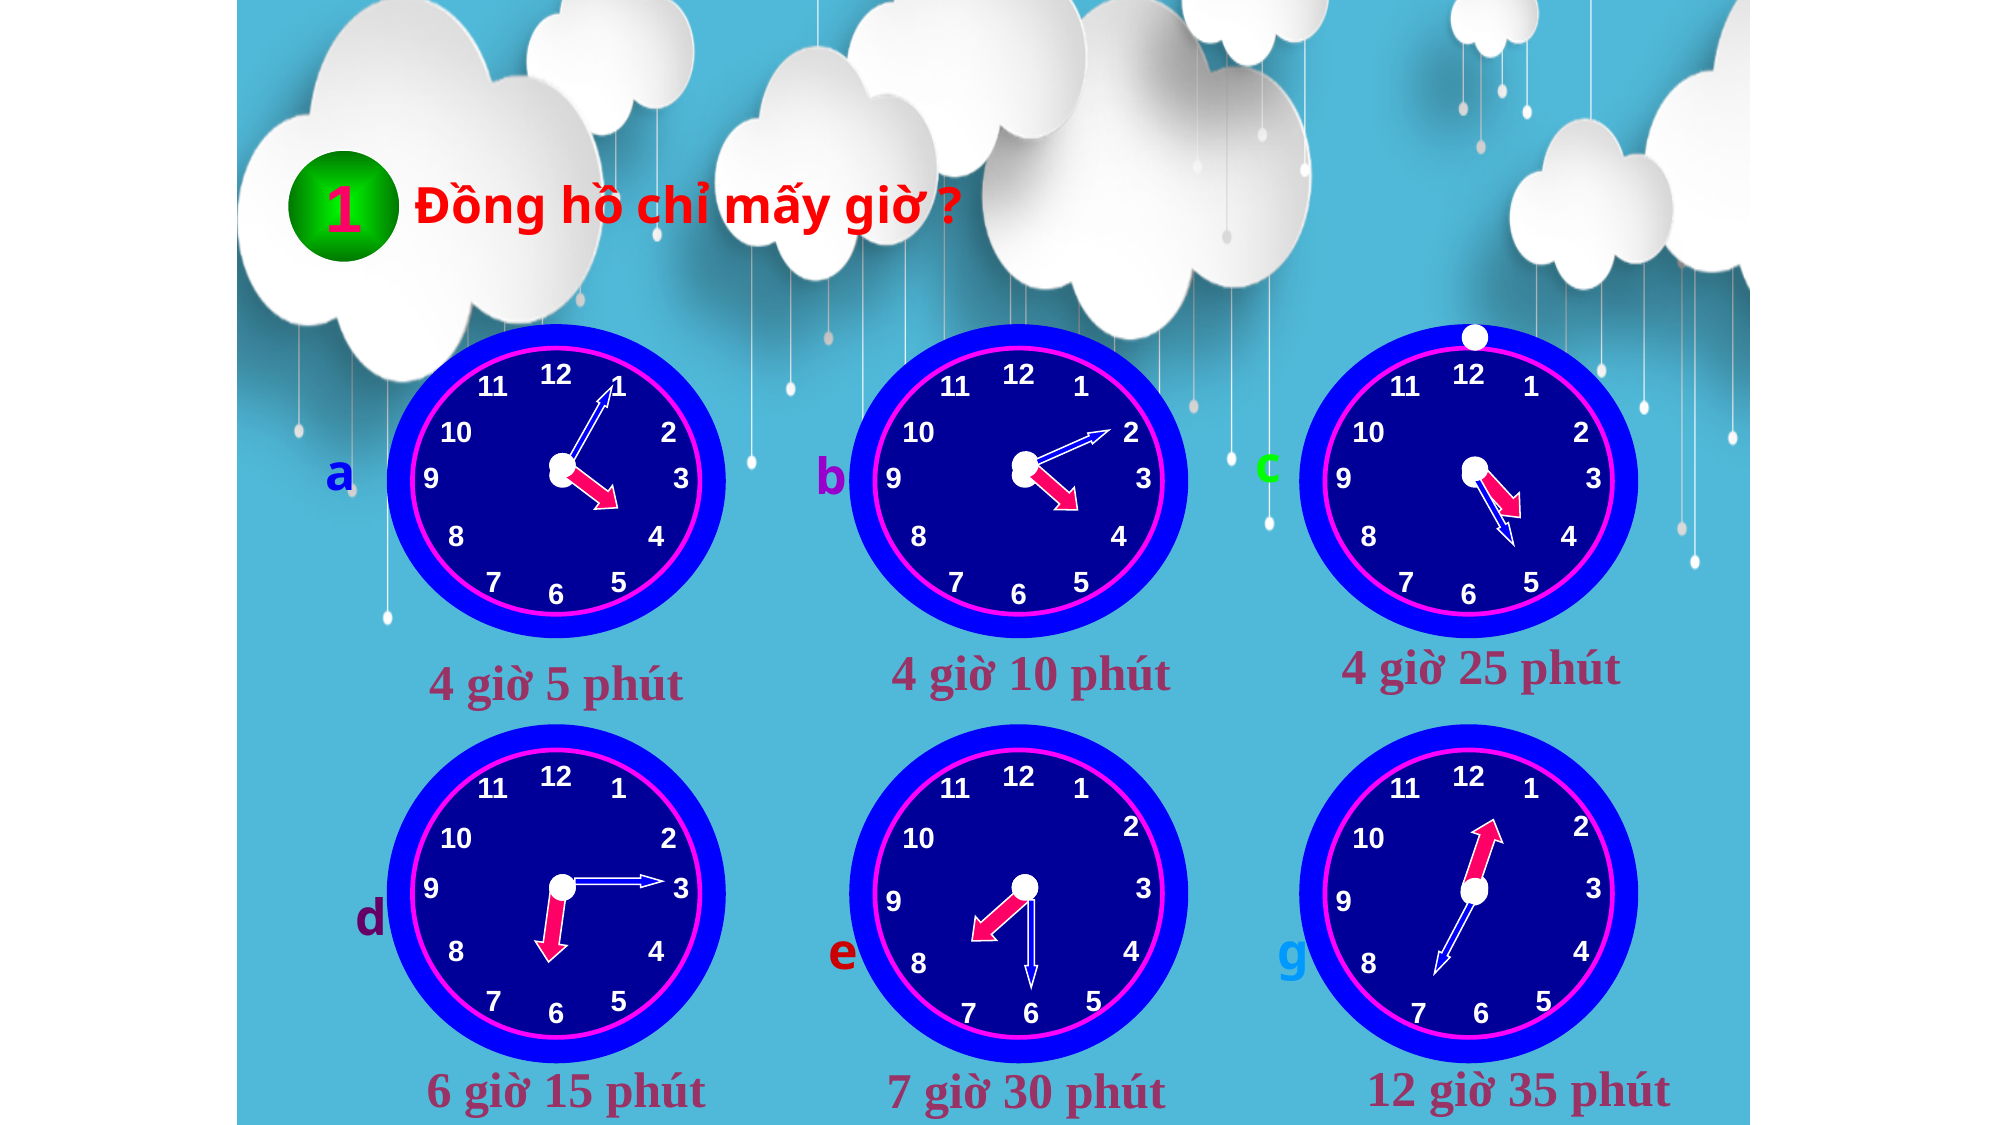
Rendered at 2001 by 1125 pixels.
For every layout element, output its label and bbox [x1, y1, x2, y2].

text_box [1299, 324, 1638, 638]
picture [237, 0, 1751, 1125]
text_box [849, 324, 1188, 638]
text_box [849, 724, 1188, 1063]
text_box [1012, 441, 1113, 501]
text_box [1462, 456, 1513, 551]
text_box [387, 724, 726, 1063]
text_box [387, 324, 726, 638]
text_box [1448, 837, 1526, 979]
text_box [537, 874, 663, 963]
text_box [962, 874, 1038, 988]
text_box [549, 384, 626, 501]
text_box [1299, 724, 1638, 1063]
